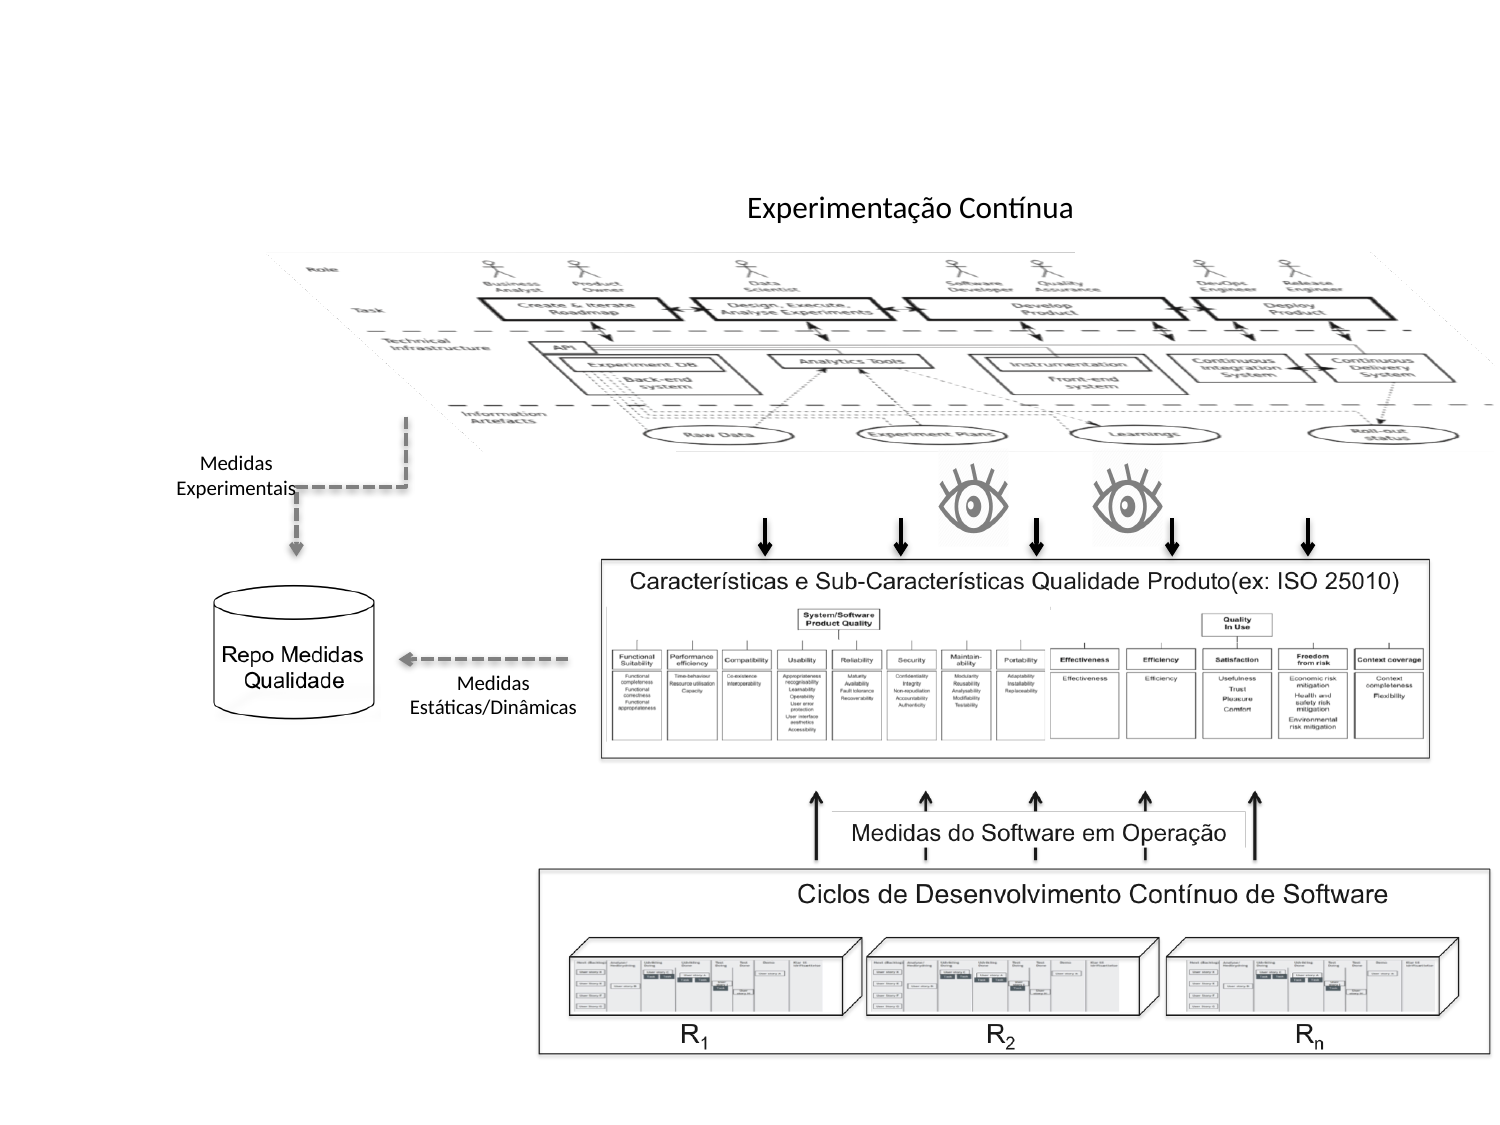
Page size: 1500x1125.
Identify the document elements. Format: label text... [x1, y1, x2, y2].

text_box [764, 517, 933, 554]
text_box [280, 431, 422, 542]
picture [206, 584, 382, 731]
text_box Experimentação Contínua [732, 179, 1090, 232]
text_box Medidas Estáticas/Dinâmicas [387, 661, 527, 727]
text_box Medidas Experimentais [130, 442, 275, 507]
picture [256, 243, 1495, 461]
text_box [1168, 517, 1309, 554]
picture [532, 556, 1495, 1062]
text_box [937, 448, 1164, 548]
